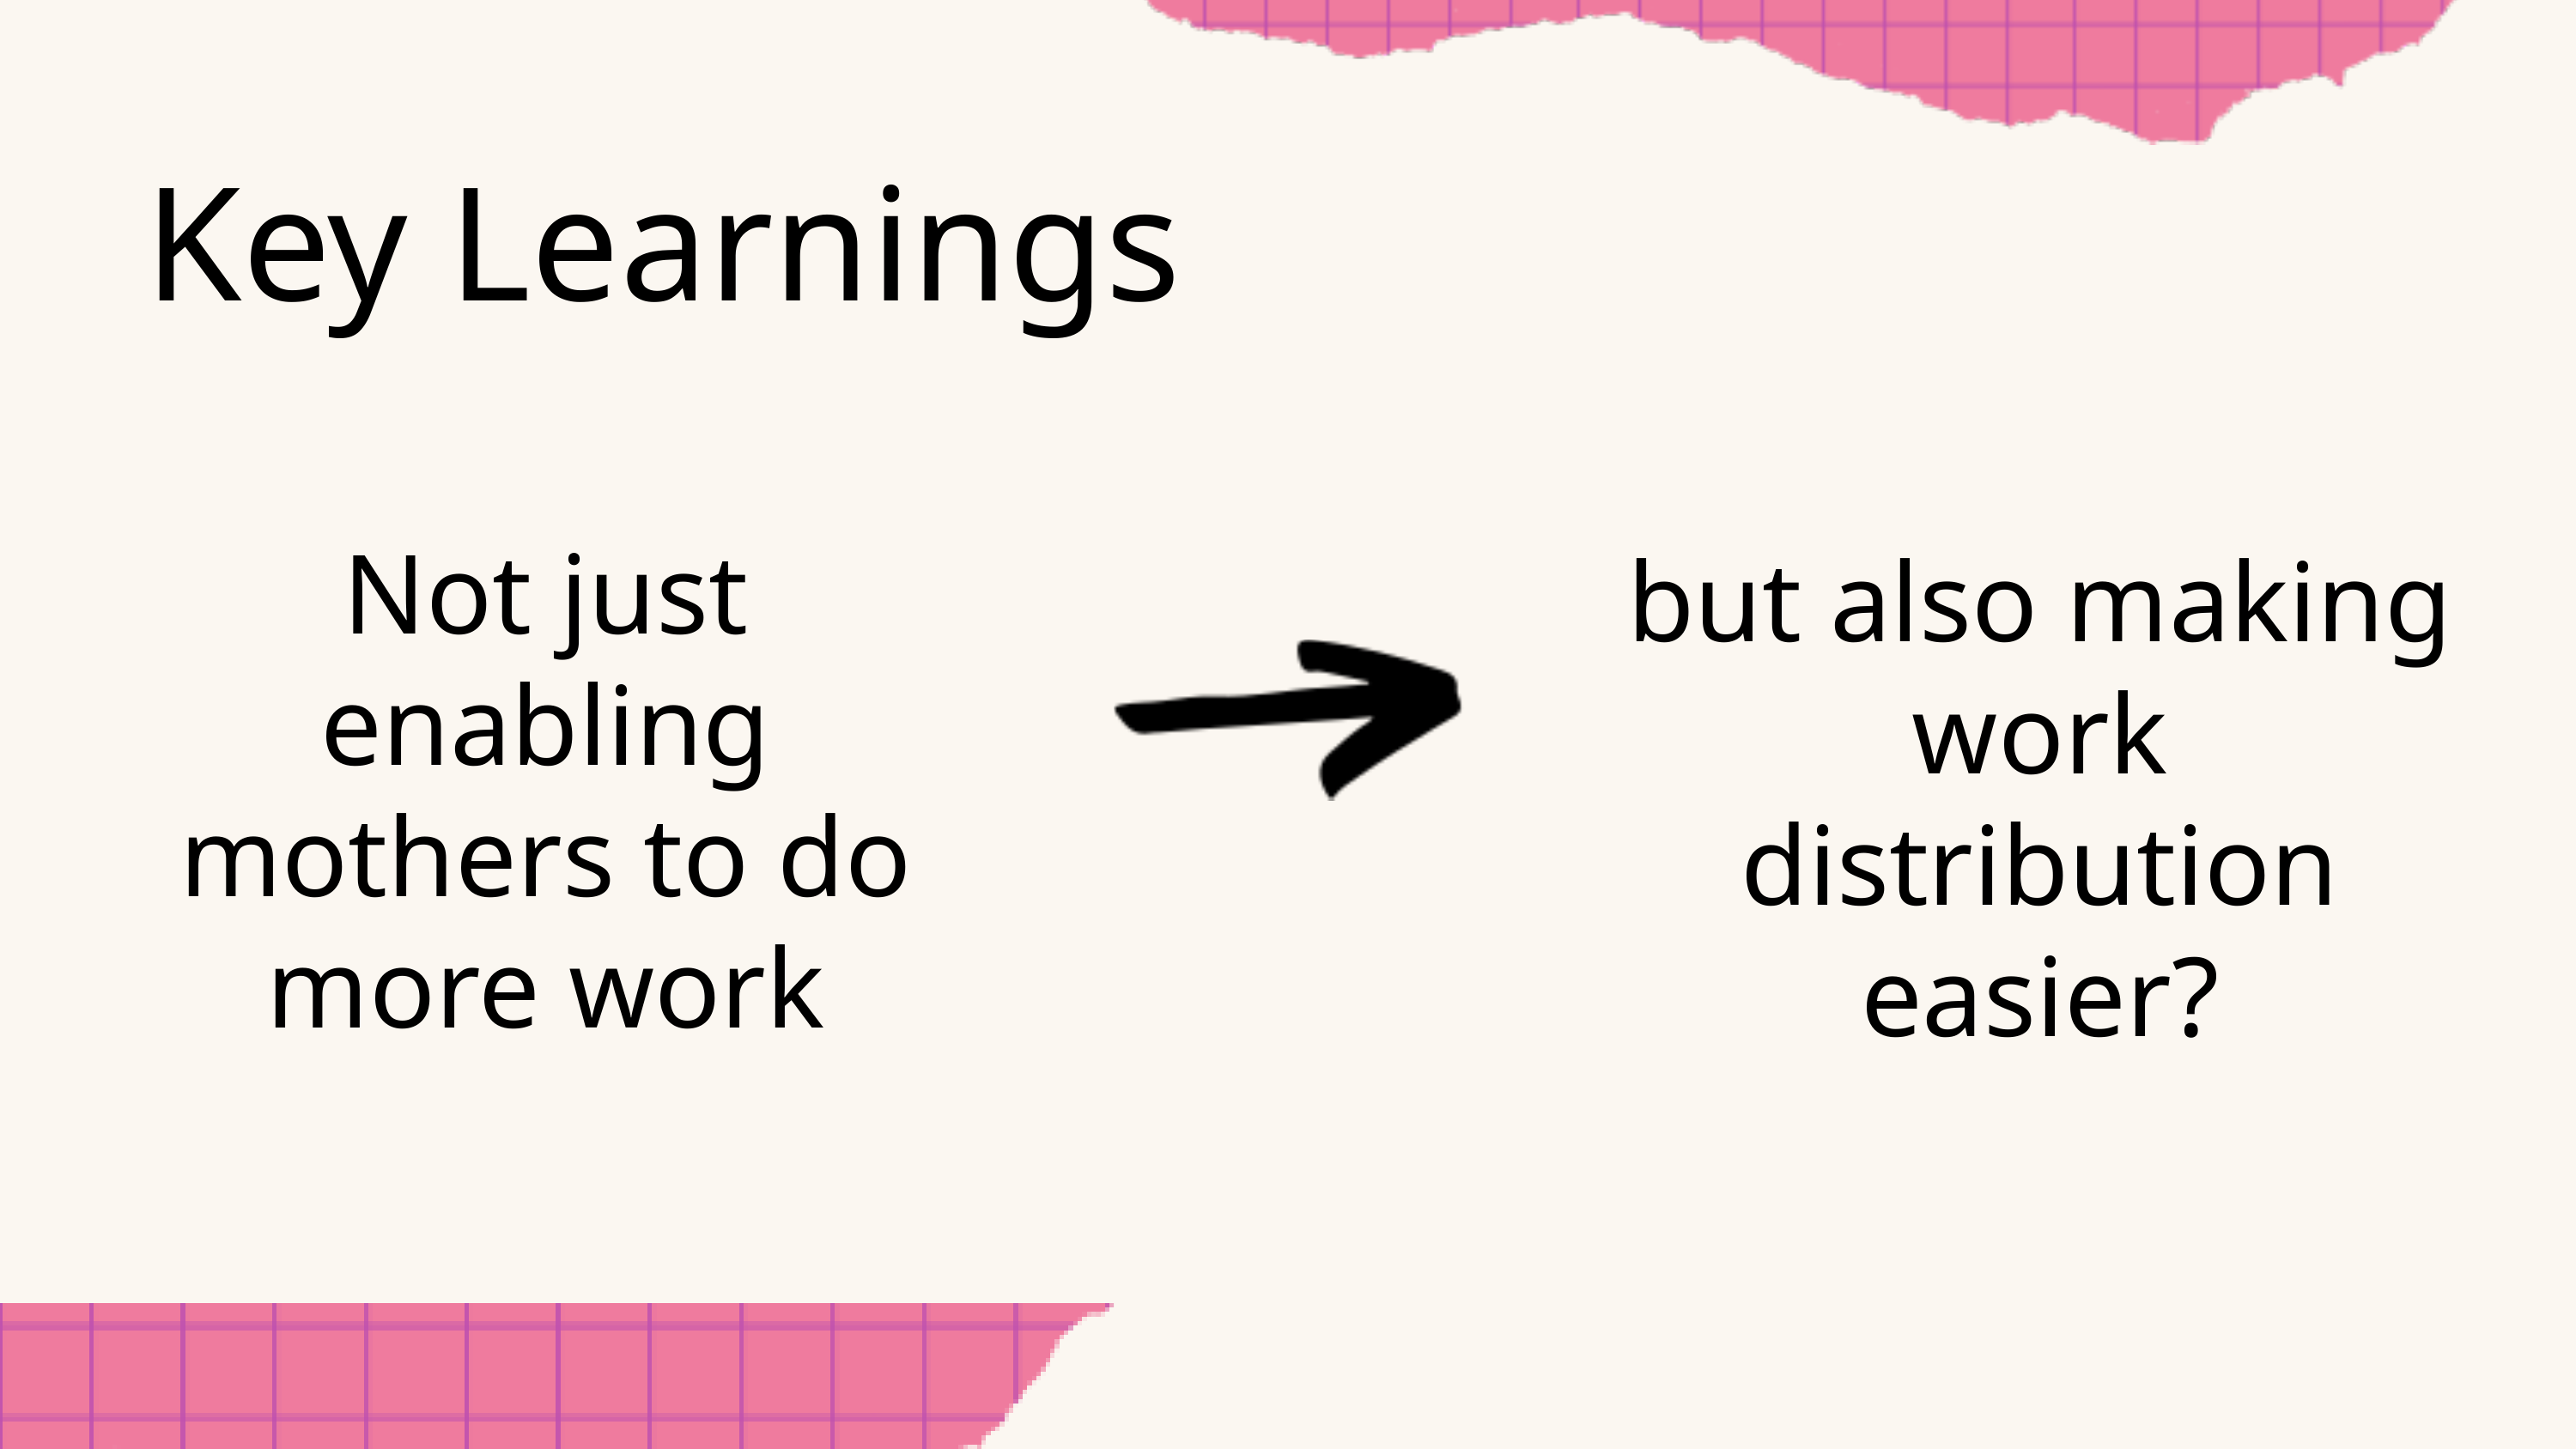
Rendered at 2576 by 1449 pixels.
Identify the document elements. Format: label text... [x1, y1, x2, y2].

text_box [1088, 0, 2509, 145]
text_box [0, 1303, 1115, 1449]
text_box but also making work distribution easier? [1608, 532, 2472, 1058]
text_box Not just enabling mothers to do more work [165, 524, 927, 1051]
text_box Key Learnings [144, 143, 2083, 333]
text_box [1114, 640, 1465, 801]
